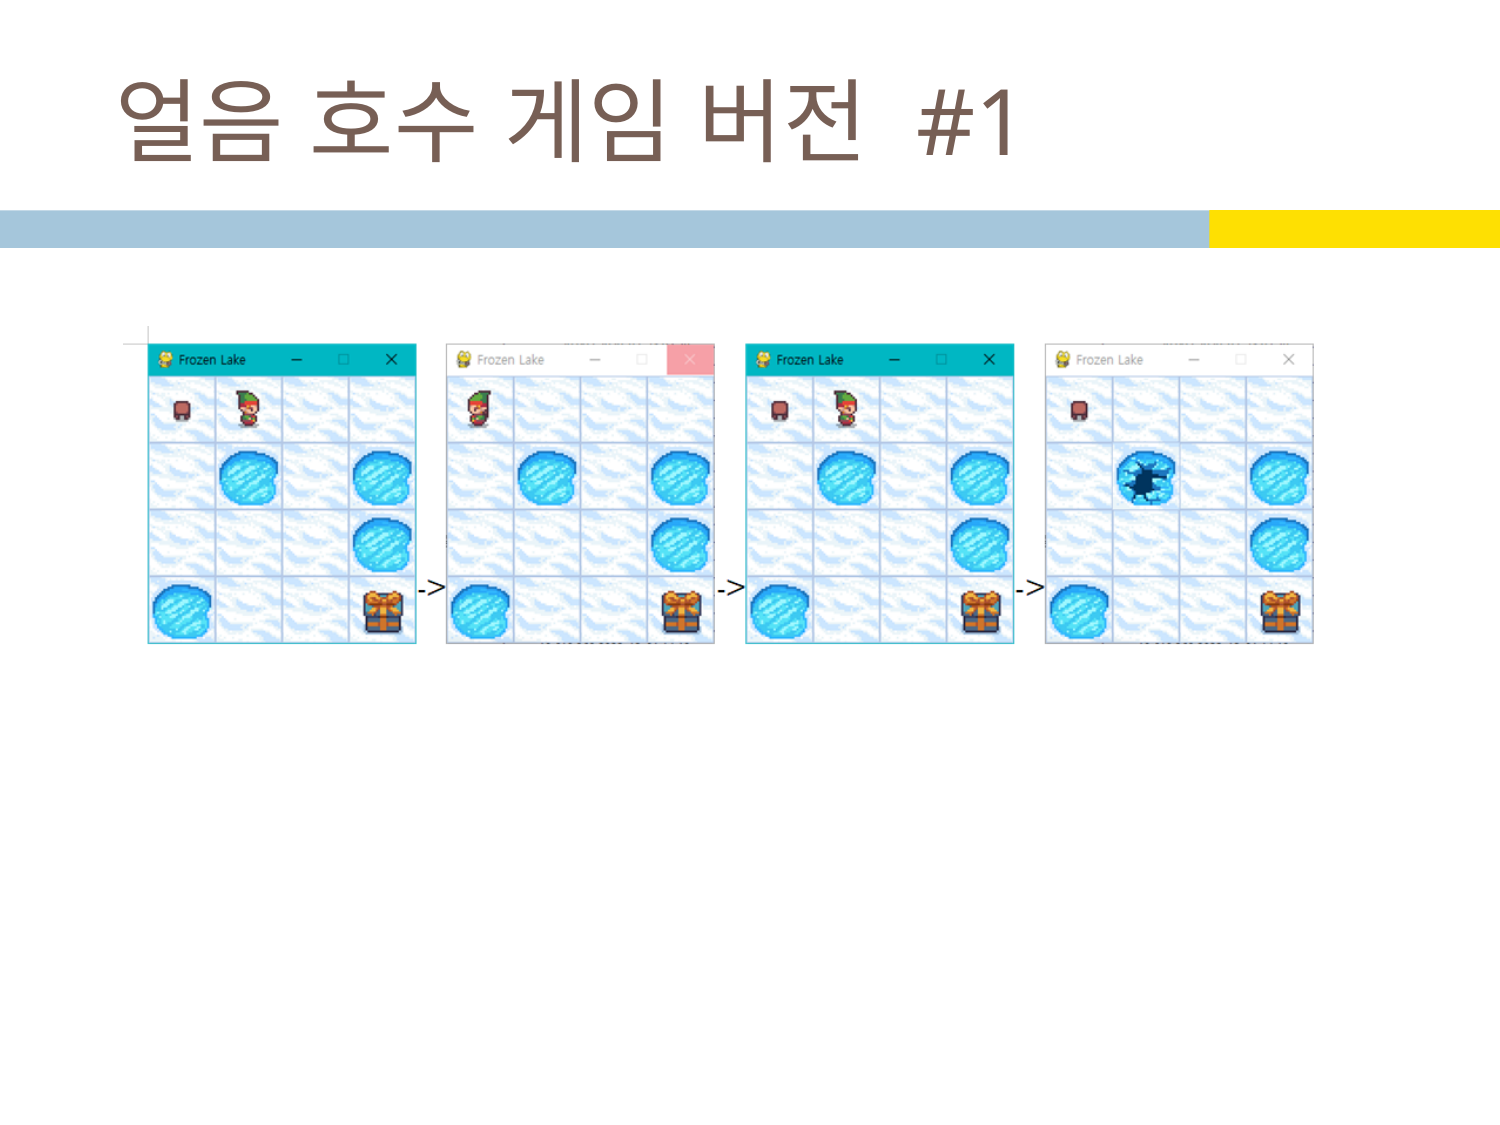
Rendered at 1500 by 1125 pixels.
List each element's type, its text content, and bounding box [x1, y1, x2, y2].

picture [123, 325, 1335, 658]
title 얼음 호수 게임 버전 #1 [100, 37, 1438, 200]
